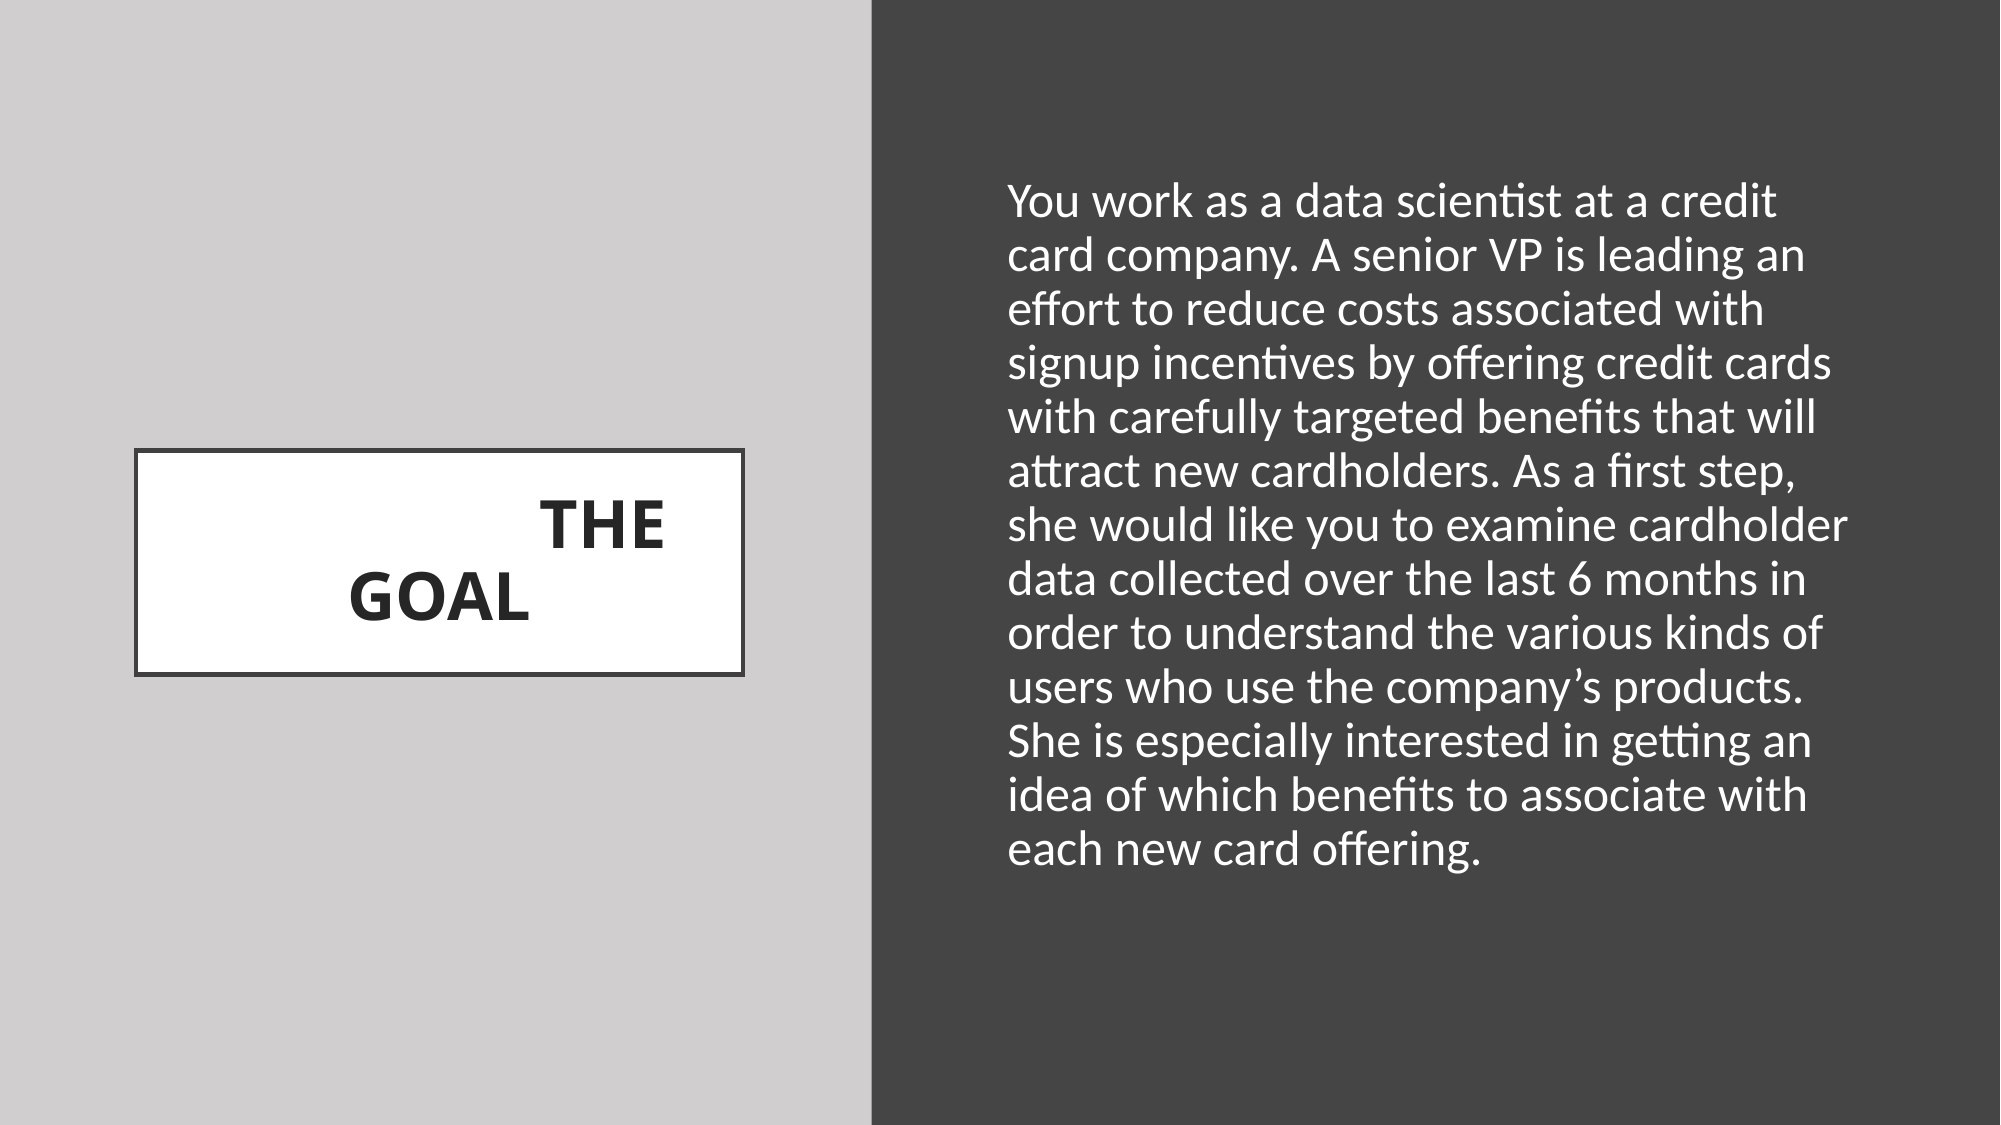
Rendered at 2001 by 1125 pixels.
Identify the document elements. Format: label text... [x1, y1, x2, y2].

title THE GOAL [136, 450, 743, 675]
text_box [0, 0, 873, 1125]
list You work as a data scientist at a credit card company. A senior VP is leading an effort to reduce costs associated with signup incentives by offering credit cards with carefully targeted benefits that will attract new cardholders. As a first step, she would like you to examine cardholder data collected over the last 6 months in order to understand the various kinds of users who use the company’s products. She is especially interested in getting an idea of which benefits to associate with each new card offering. [992, 131, 1880, 994]
